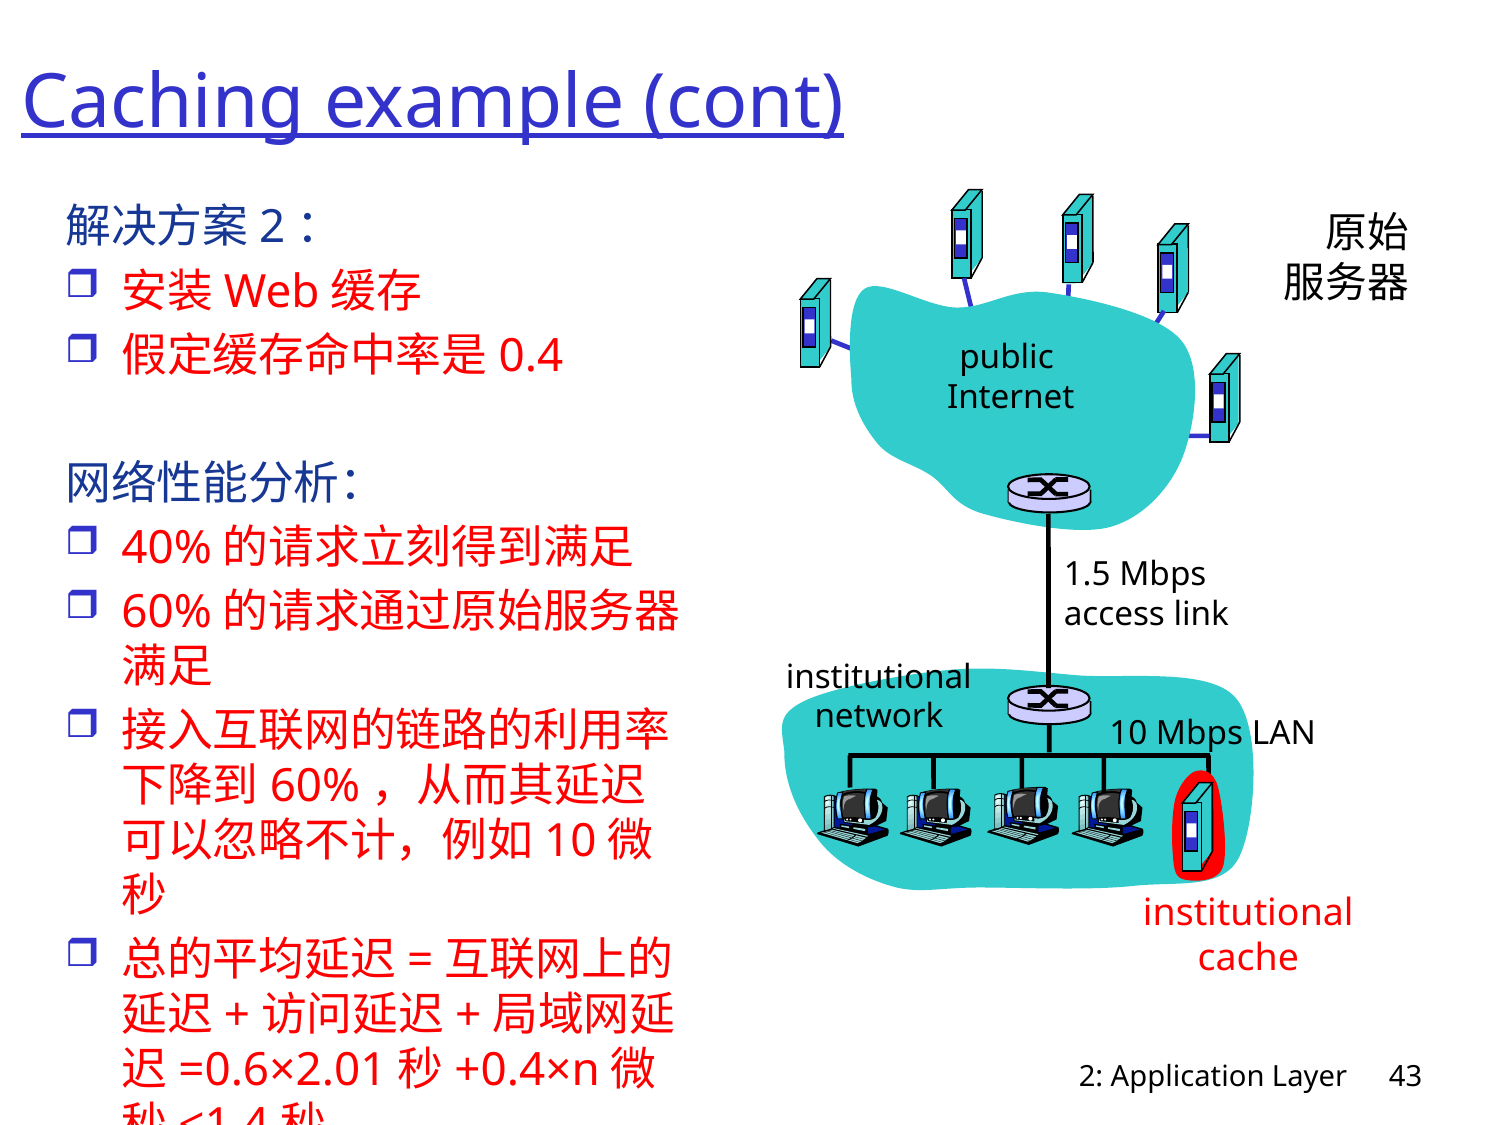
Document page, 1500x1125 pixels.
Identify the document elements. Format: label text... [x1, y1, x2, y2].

text_box 10 Mbps LAN [1094, 704, 1331, 759]
text_box 1.5 Mbps access link [1049, 545, 1245, 640]
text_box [799, 278, 831, 368]
footer 2: Application Layer [887, 1049, 1362, 1125]
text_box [1209, 353, 1241, 443]
text_box [1209, 759, 1254, 867]
list 解决方案2： 安装Web缓存 假定缓存命中率是0.4 网络性能分析： 40%的请求立刻得到满足 60%的请求通过原始服务器满足 接入互联网的链路的利用率下降到60%，从而其延迟可以忽略不计，例如10微秒 总的平均延迟=互联网上的延迟+访问延迟+局域网延迟=0.6×2.01秒+0.4×n微秒<1.4秒 [49, 189, 700, 953]
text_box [1071, 787, 1145, 847]
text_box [816, 787, 891, 847]
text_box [951, 189, 983, 279]
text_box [1171, 768, 1229, 884]
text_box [899, 787, 973, 847]
text_box [849, 286, 1196, 530]
text_box [1049, 672, 1241, 704]
text_box 原始 服务器 [1268, 198, 1424, 313]
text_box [1007, 473, 1091, 513]
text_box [1157, 223, 1189, 314]
text_box public Internet [923, 327, 1090, 423]
slide_number 43 [1362, 1049, 1438, 1125]
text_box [986, 786, 1061, 846]
text_box [783, 668, 1208, 891]
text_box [1062, 193, 1094, 284]
text_box institutional cache [1128, 880, 1369, 986]
title Caching example (cont) [6, 3, 1282, 192]
text_box institutional network [770, 647, 987, 742]
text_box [1007, 685, 1091, 725]
